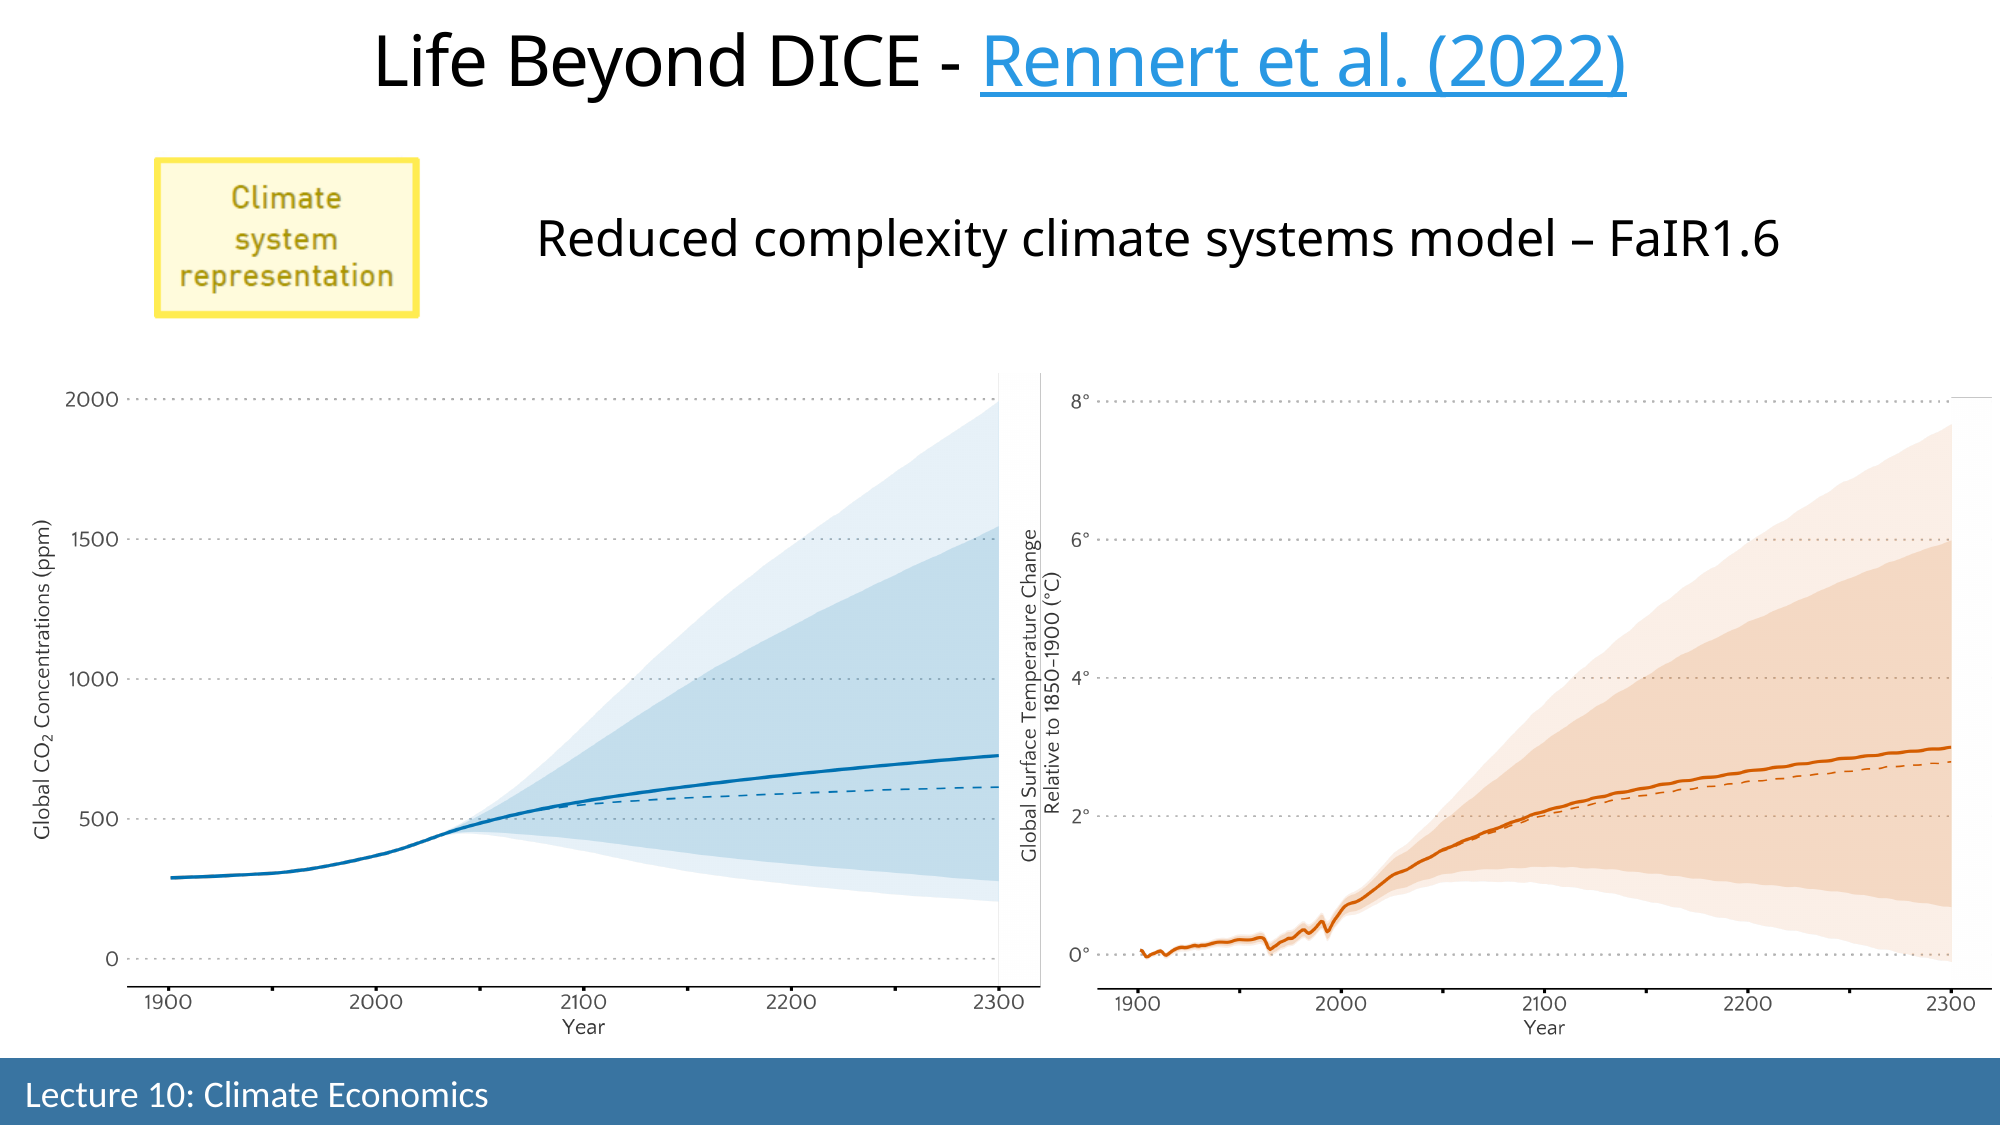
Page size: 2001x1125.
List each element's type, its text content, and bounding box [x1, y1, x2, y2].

text_box Life Beyond DICE - Rennert et al. (2022) [290, 0, 1710, 110]
picture [23, 364, 2000, 1048]
picture [154, 151, 427, 323]
text_box Reduced complexity climate systems model – FaIR1.6 [536, 206, 1790, 267]
